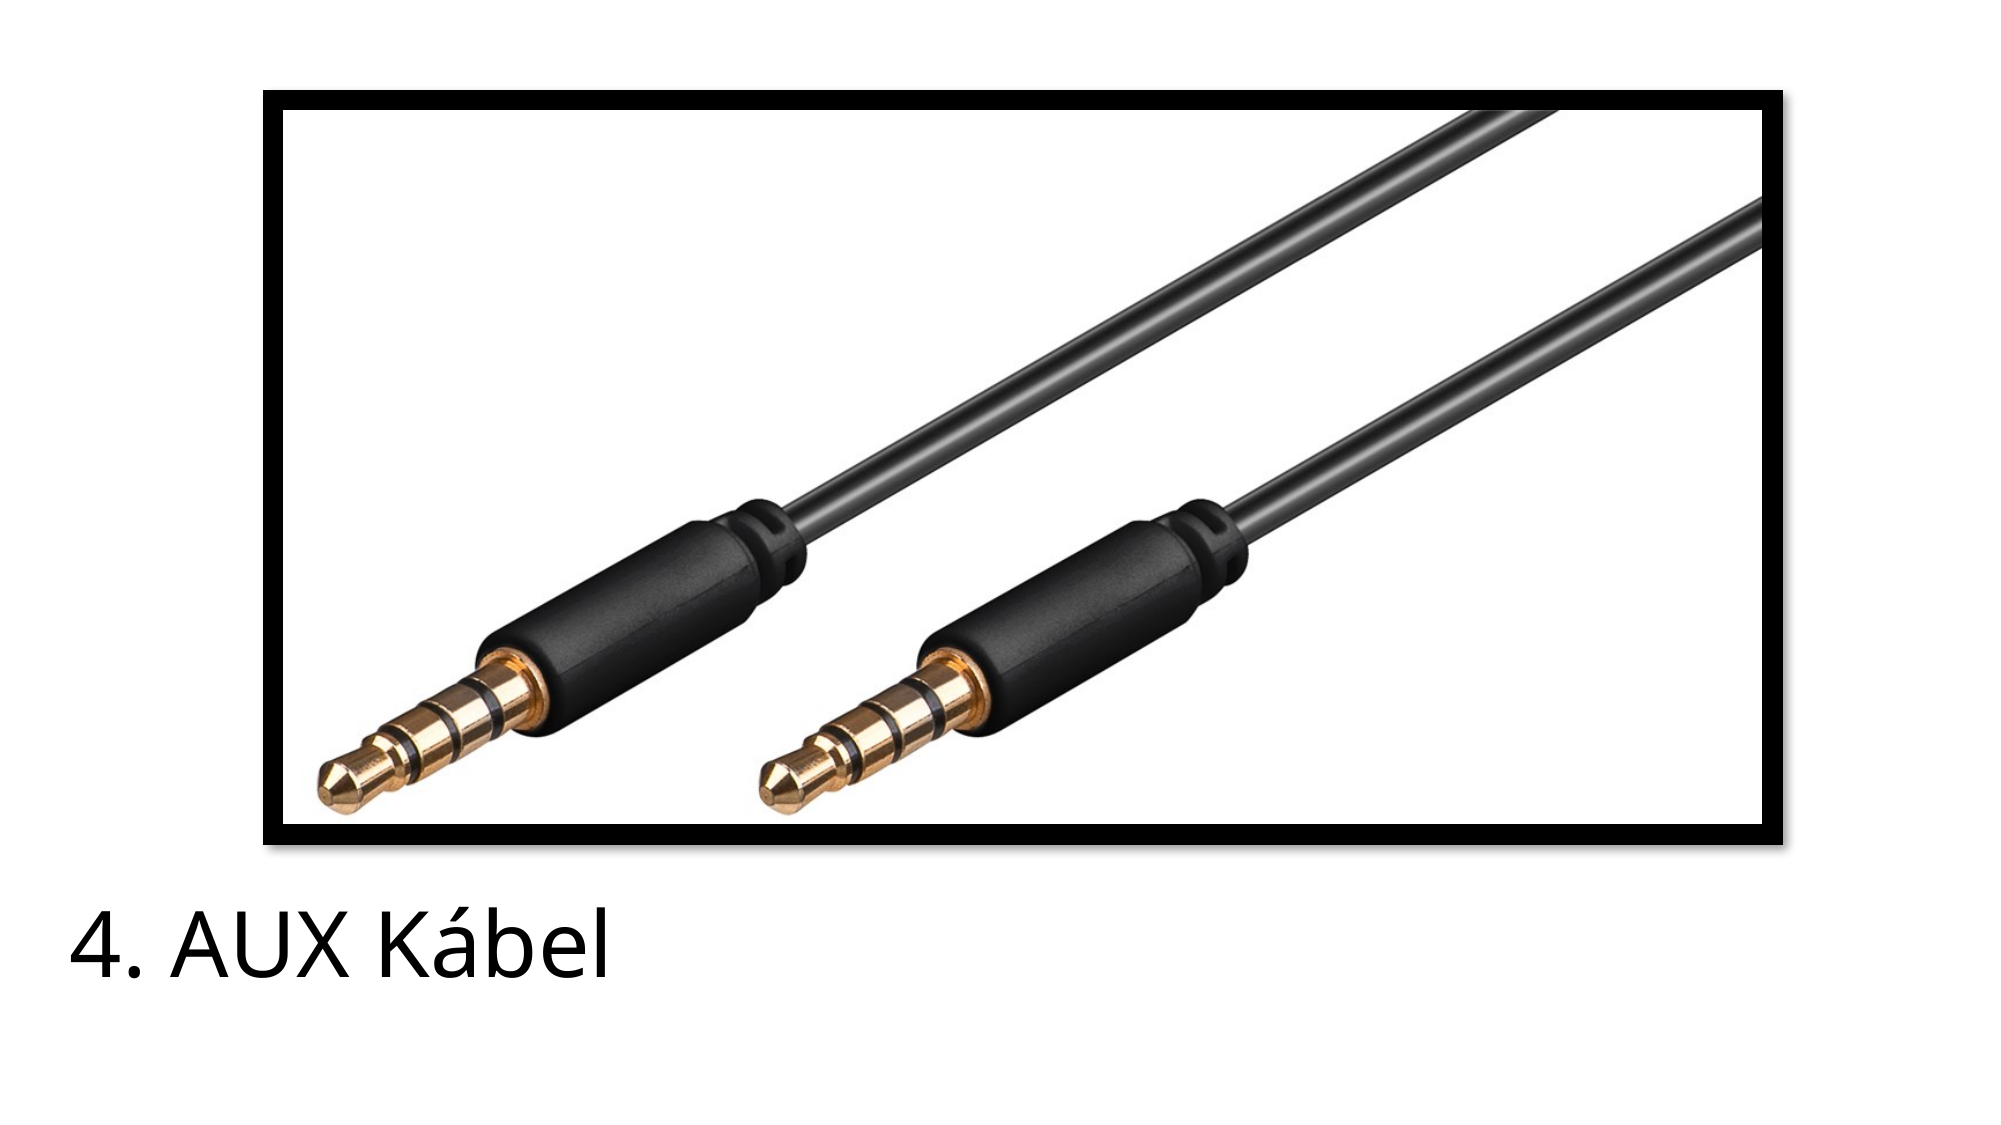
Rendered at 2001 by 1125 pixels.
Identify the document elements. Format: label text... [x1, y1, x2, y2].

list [283, 110, 1762, 825]
title 4. AUX Kábel [54, 824, 1455, 1072]
